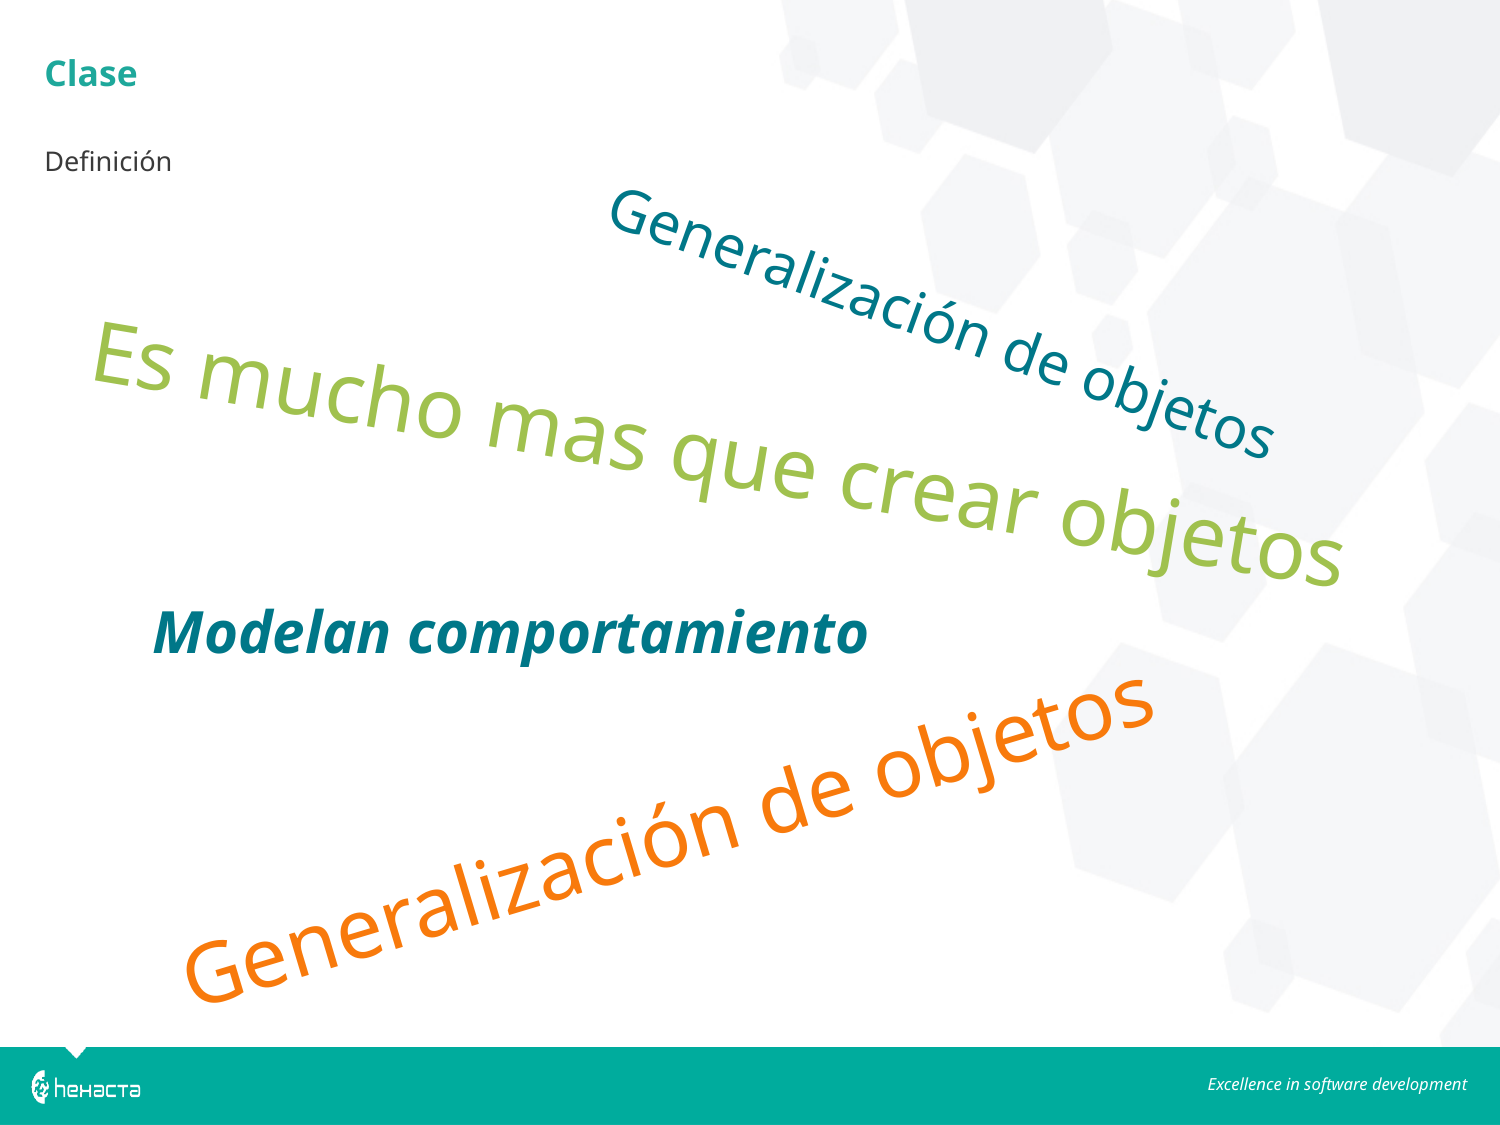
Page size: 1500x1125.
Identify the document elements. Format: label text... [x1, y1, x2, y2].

text_box Modelan comportamiento [138, 587, 885, 673]
list Clase [29, 43, 1471, 122]
picture [0, 0, 1500, 1125]
text_box Es mucho mas que crear objetos [68, 287, 1371, 617]
list Definición [29, 137, 1471, 200]
text_box Generalización de objetos [583, 156, 1305, 487]
text_box Generalización de objetos [151, 628, 1181, 1038]
